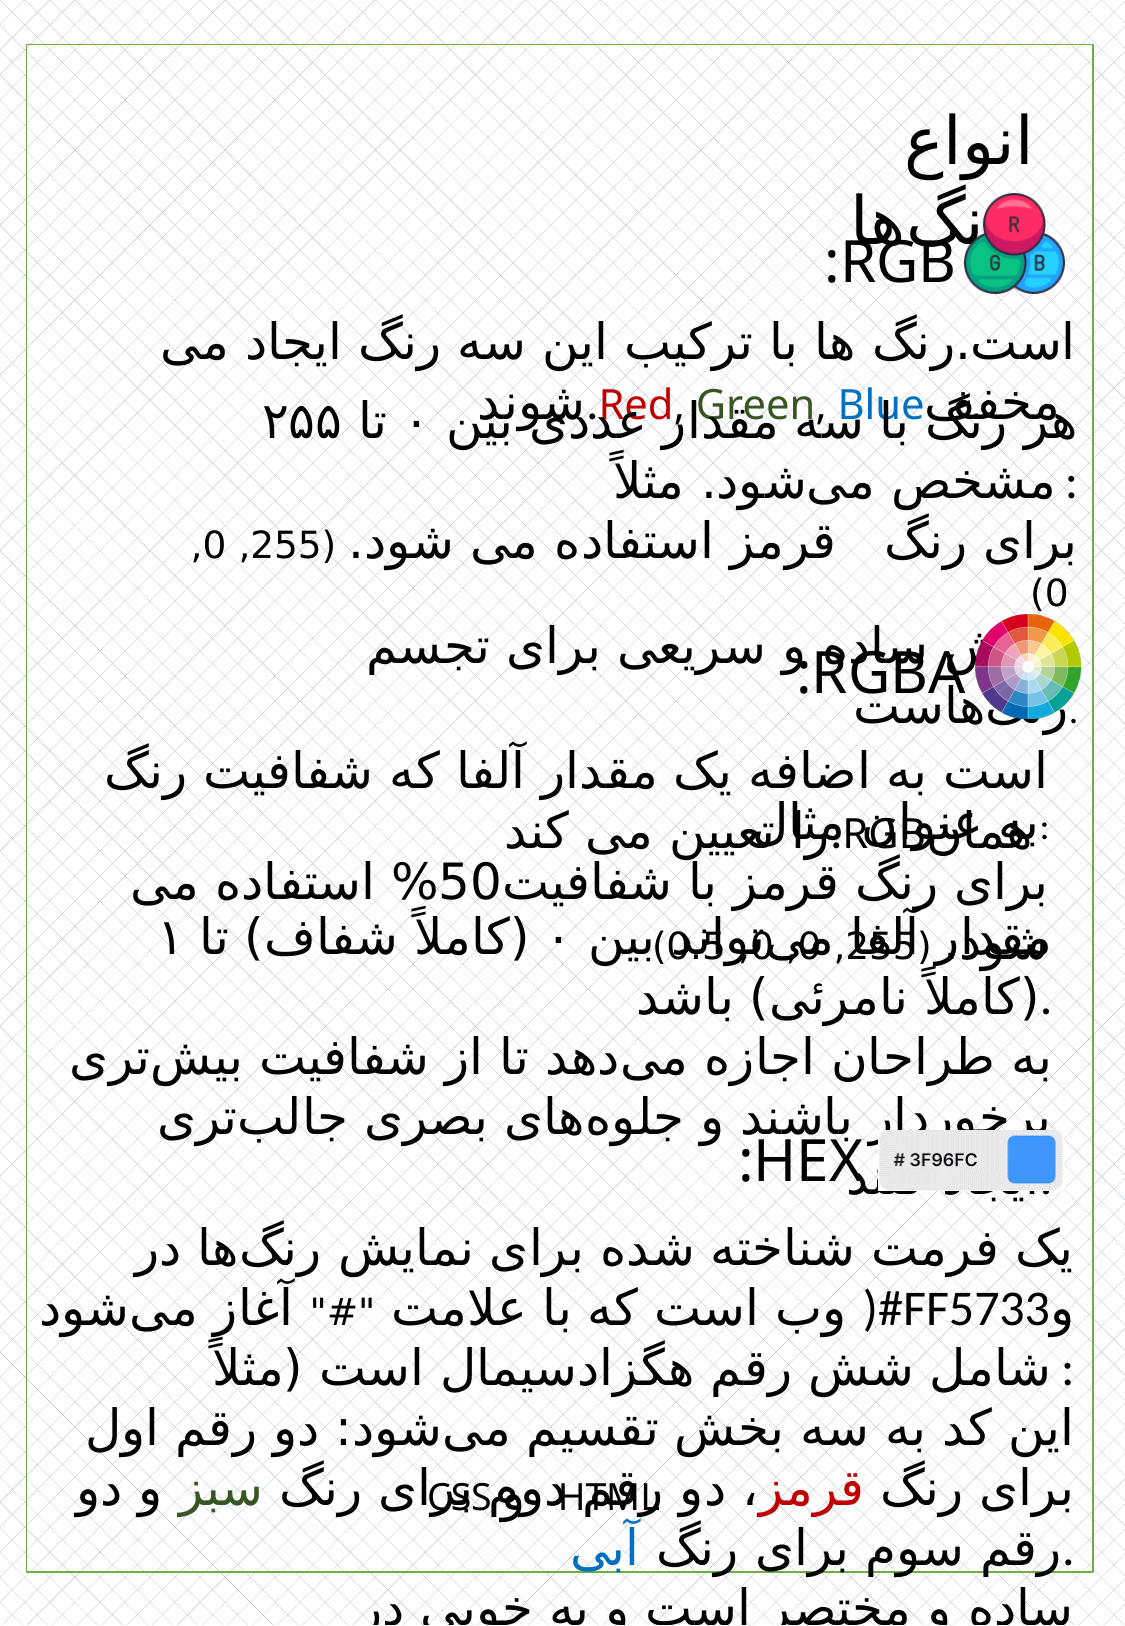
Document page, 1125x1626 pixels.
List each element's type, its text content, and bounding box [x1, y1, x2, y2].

picture [878, 1130, 1065, 1191]
text_box :RGBA [766, 627, 971, 713]
picture [964, 193, 1065, 294]
text_box CSS و HTML [412, 1452, 679, 1528]
text_box به عنوان مثال: برای رنگ قرمز با شفافیت50% استفاده می شود. (255, 0, 0, 0.5) [47, 781, 1065, 897]
text_box [26, 438, 124, 1208]
text_box است.رنگ ها با ترکیب این سه رنگ ایجاد می شوند.Red, Green, Blueمخفف [0, 302, 1092, 438]
text_box یک فرمت شناخته شده برای نمایش رنگ‌ها در وب است که با علامت "#" آغاز می‌شود )#FF5733و شامل شش رقم هگزادسیمال است (مثلاً: این کد به سه بخش تقسیم می‌شود: دو رقم اول برای رنگ قرمز، دو رقم دوم برای رنگ سبز و دو رقم سوم برای رنگ آبی. ساده و مختصر است و به خوبی در استفاده می‌شود. [22, 1208, 1090, 1625]
text_box [26, 44, 1093, 381]
text_box :HEX [663, 1116, 879, 1201]
text_box [1065, 741, 1093, 1573]
text_box است به اضافه یک مقدار آلفا که شفافیت رنگ را تعیین می کند.RGBهمان [43, 730, 1065, 866]
picture [971, 610, 1085, 731]
text_box :RGB [780, 216, 972, 302]
text_box مقدار آلفا می‌تواند بین ۰ (کاملاً شفاف) تا ۱ (کاملاً نامرئی) باشد. به طراحان اجازه می‌دهد تا از شفافیت بیش‌تری برخوردار باشند و جلوه‌های بصری جالب‌تری ایجاد کنند. [44, 897, 1068, 1208]
text_box انواع رنگ‌ها: [767, 90, 1049, 266]
text_box هر رنگ با سه مقدار عددی بین ۰ تا ۲۵۵ مشخص می‌شود. مثلاً: برای رنگ قرمز استفاده می شود. (255, 0, 0) وروش ساده و سریعی برای تجسم رنگ‌هاست. [124, 381, 1093, 741]
